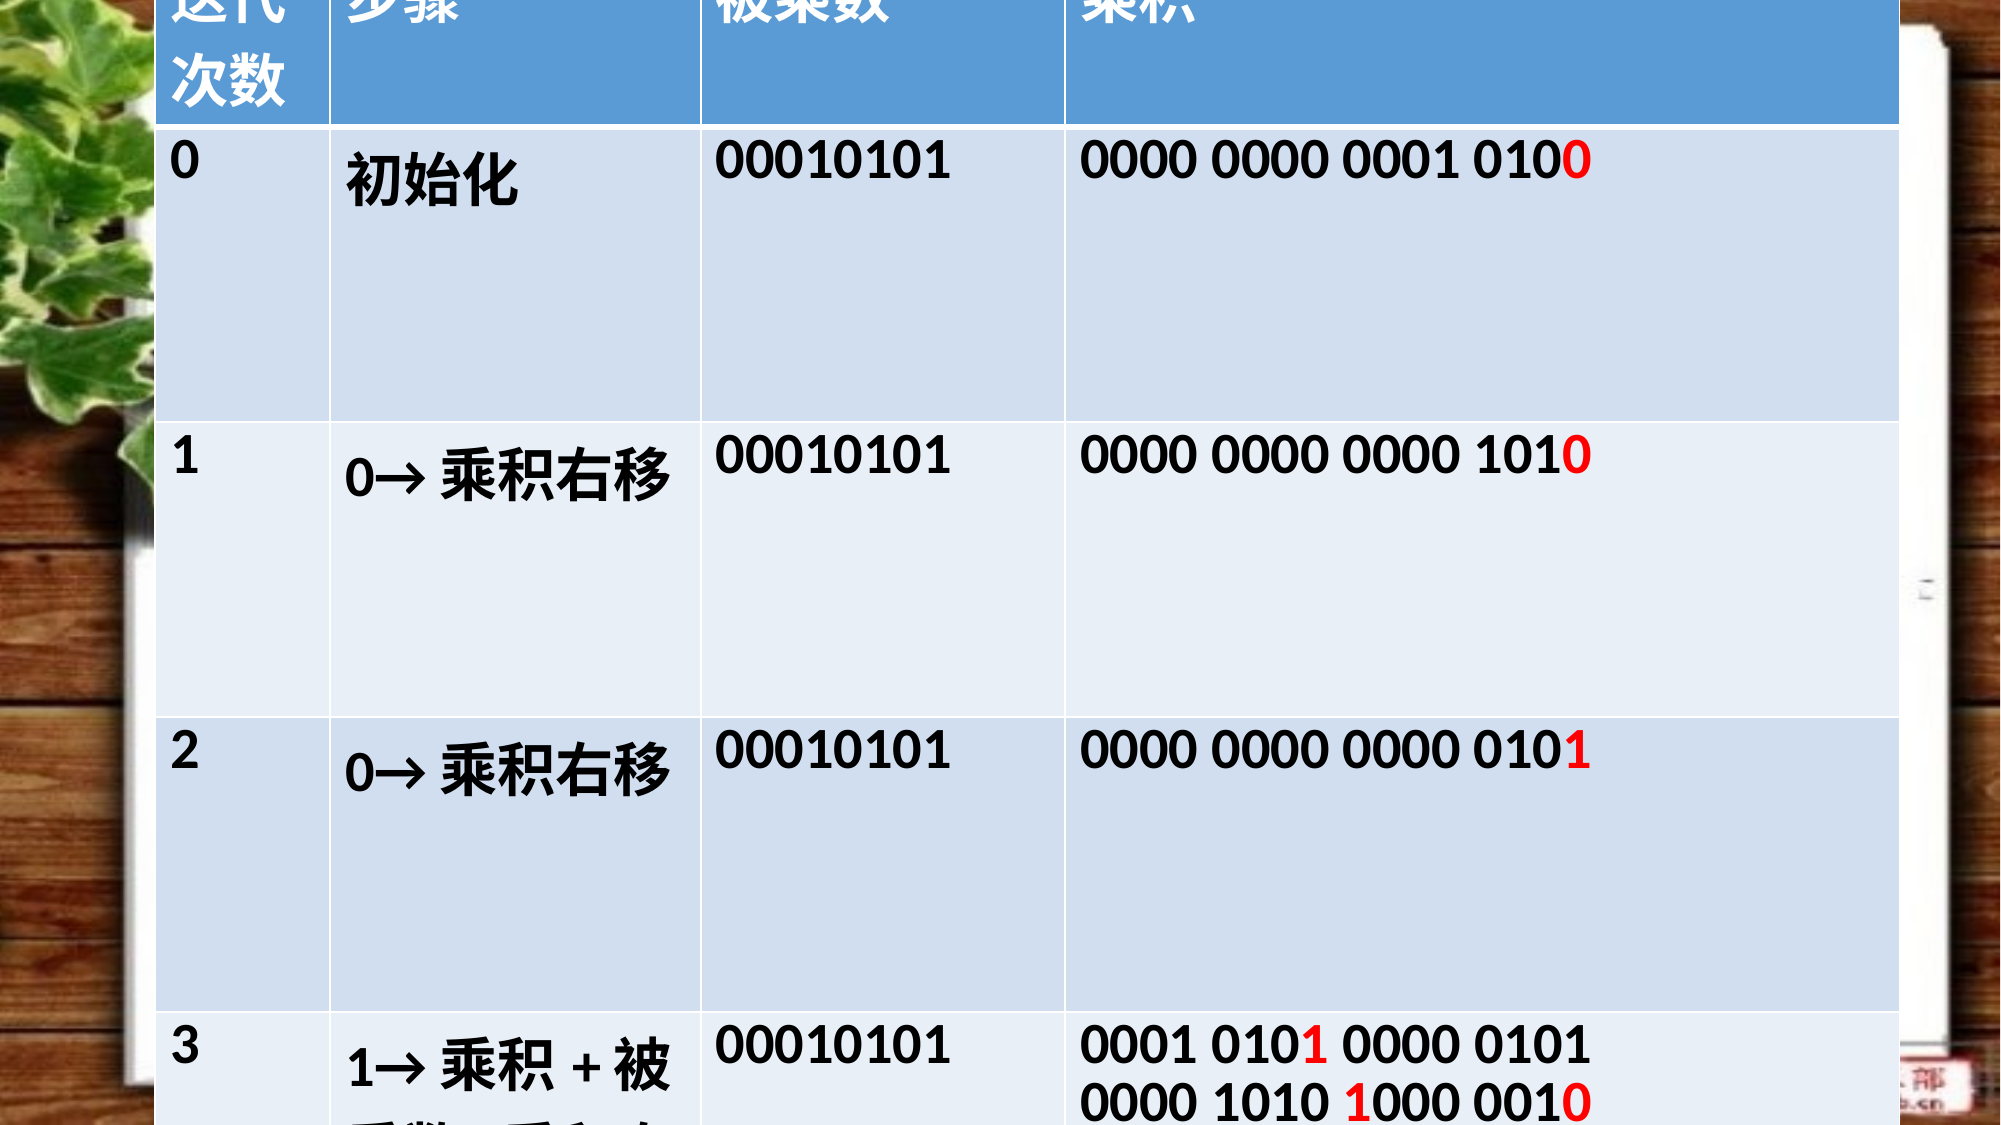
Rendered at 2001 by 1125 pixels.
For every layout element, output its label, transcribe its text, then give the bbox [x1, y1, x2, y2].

table_cell 2 [156, 718, 329, 1011]
table_cell 00010101 [702, 718, 1064, 1011]
picture [1900, 0, 2001, 1125]
table_cell 00010101 [702, 1013, 1064, 1125]
table_cell 0→乘积右移 [331, 423, 700, 716]
table_cell 00010101 [702, 130, 1064, 421]
table_cell 0→乘积右移 [331, 718, 700, 1011]
table_cell 0 [156, 130, 329, 421]
table_cell 1 [156, 423, 329, 716]
table_header 被乘数 [702, 0, 1064, 124]
table_cell 0000 0000 0000 1010 [1066, 423, 1899, 716]
table_cell 0001 0101 0000 0101 0000 1010 1000 0010 [1066, 1013, 1899, 1125]
table_cell 3 [156, 1013, 329, 1125]
table_cell 0000 0000 0001 0100 [1066, 130, 1899, 421]
table_cell 初始化 [331, 130, 700, 421]
picture [0, 0, 154, 1125]
table_header 步骤 [331, 0, 700, 124]
table_header 乘积 [1066, 0, 1899, 124]
table_cell 1→乘积+被乘数 乘积右移 [331, 1013, 700, 1125]
table_cell 00010101 [702, 423, 1064, 716]
table_header 迭代次数 [156, 0, 329, 124]
table_cell 0000 0000 0000 0101 [1066, 718, 1899, 1011]
